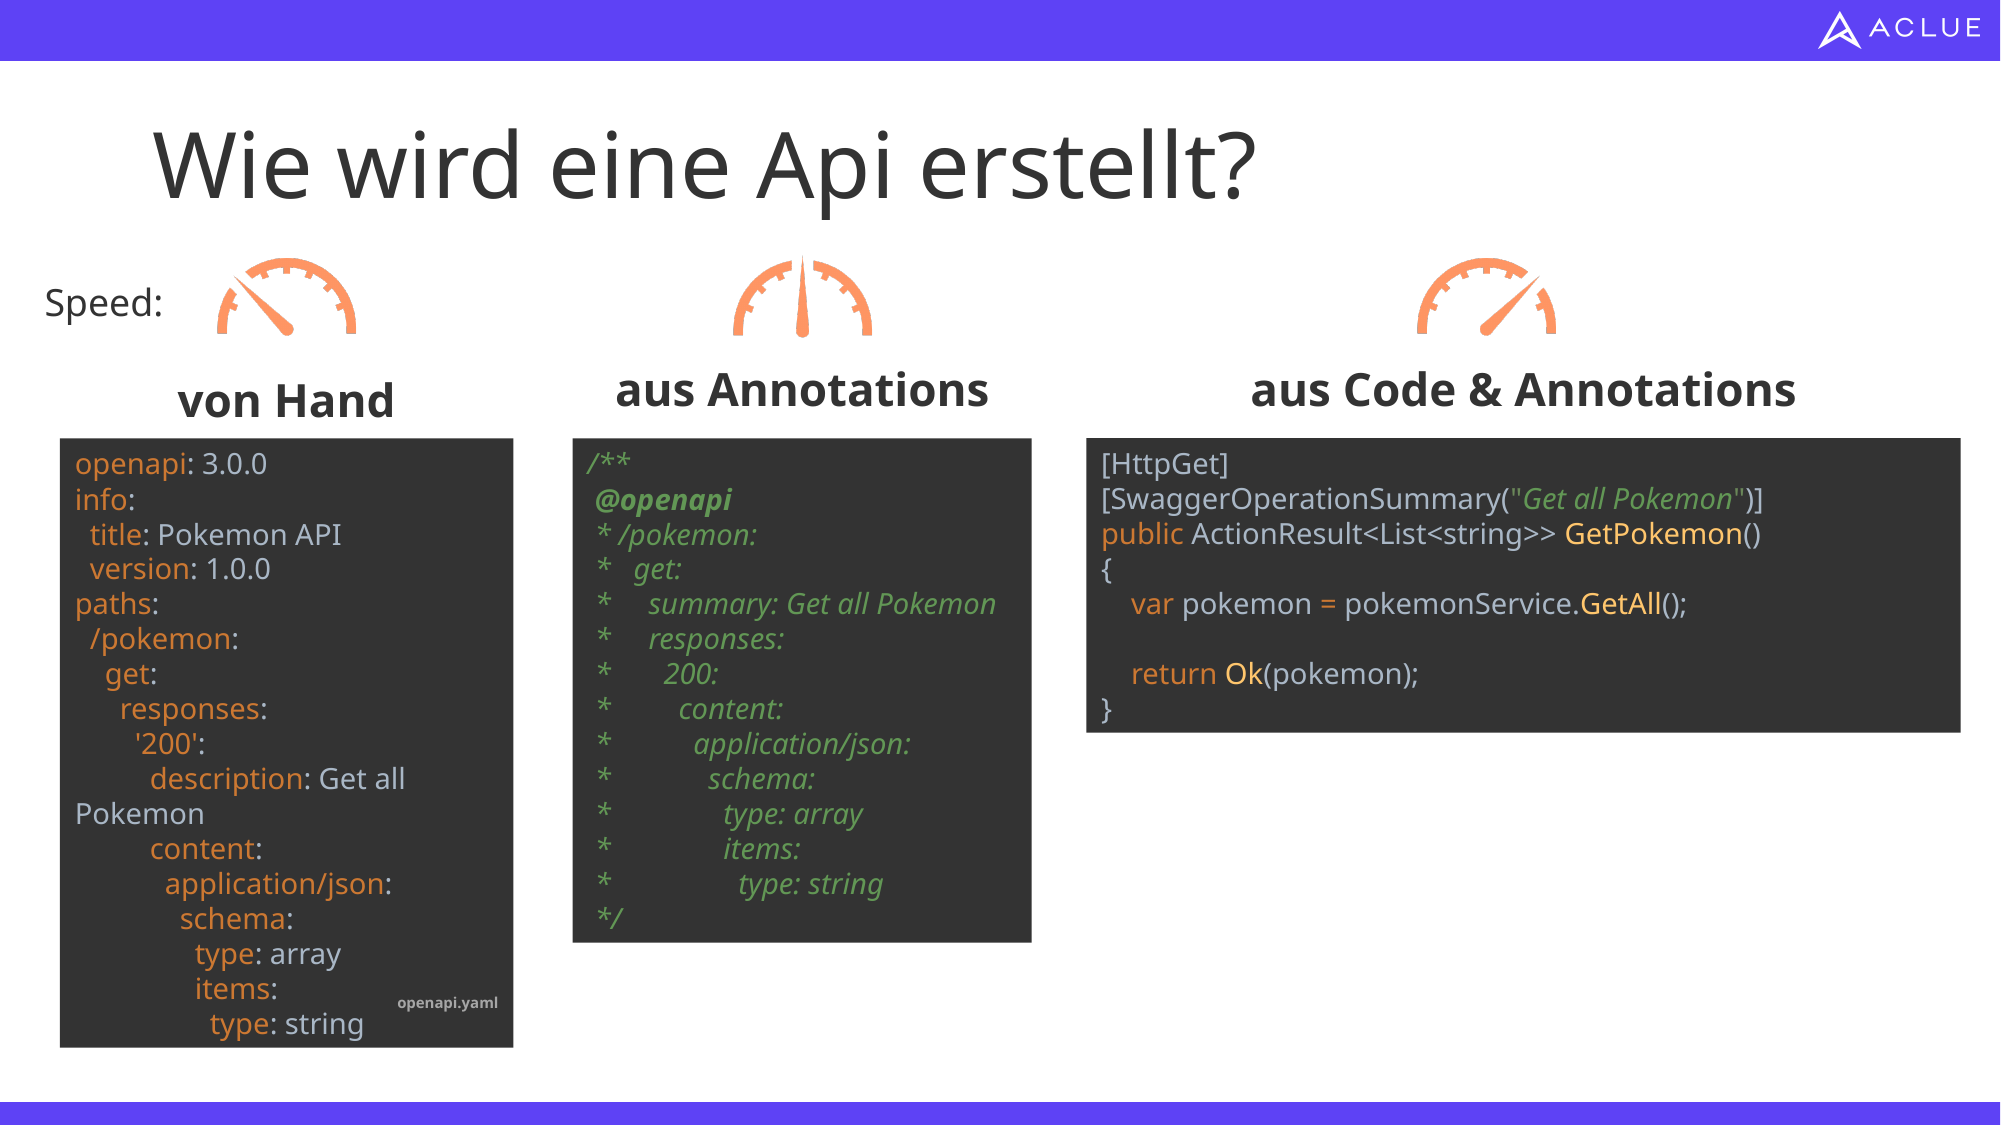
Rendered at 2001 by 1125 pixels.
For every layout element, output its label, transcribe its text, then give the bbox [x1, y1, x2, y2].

text_box aus Annotations [552, 359, 1053, 439]
text_box openapi: 3.0.0 info: title: Pokemon API version: 1.0.0 paths: /pokemon: get: responses: '200': description: Get all Pokemon content: application/json: schema: type: array items: type: string [59, 438, 514, 1048]
picture [1818, 11, 1980, 49]
text_box /** @openapi * /pokemon: * get: * summary: Get all Pokemon * responses: * 200: * content: * application/json: * schema: * type: array * items: * type: string */ [572, 438, 1032, 943]
text_box [HttpGet] [SwaggerOperationSummary("Get all Pokemon")] public ActionResult<List<string>> GetPokemon() { var pokemon = pokemonService.GetAll(); return Ok(pokemon); } [1086, 438, 1961, 733]
list von Hand [59, 370, 514, 438]
title Wie wird eine Api erstellt? [137, 59, 1863, 278]
picture [1411, 220, 1562, 371]
text_box openapi.yaml [361, 987, 514, 1020]
text_box Speed: [20, 276, 188, 346]
picture [727, 220, 878, 371]
text_box aus Code & Annotations [1086, 359, 1961, 438]
picture [211, 220, 362, 371]
